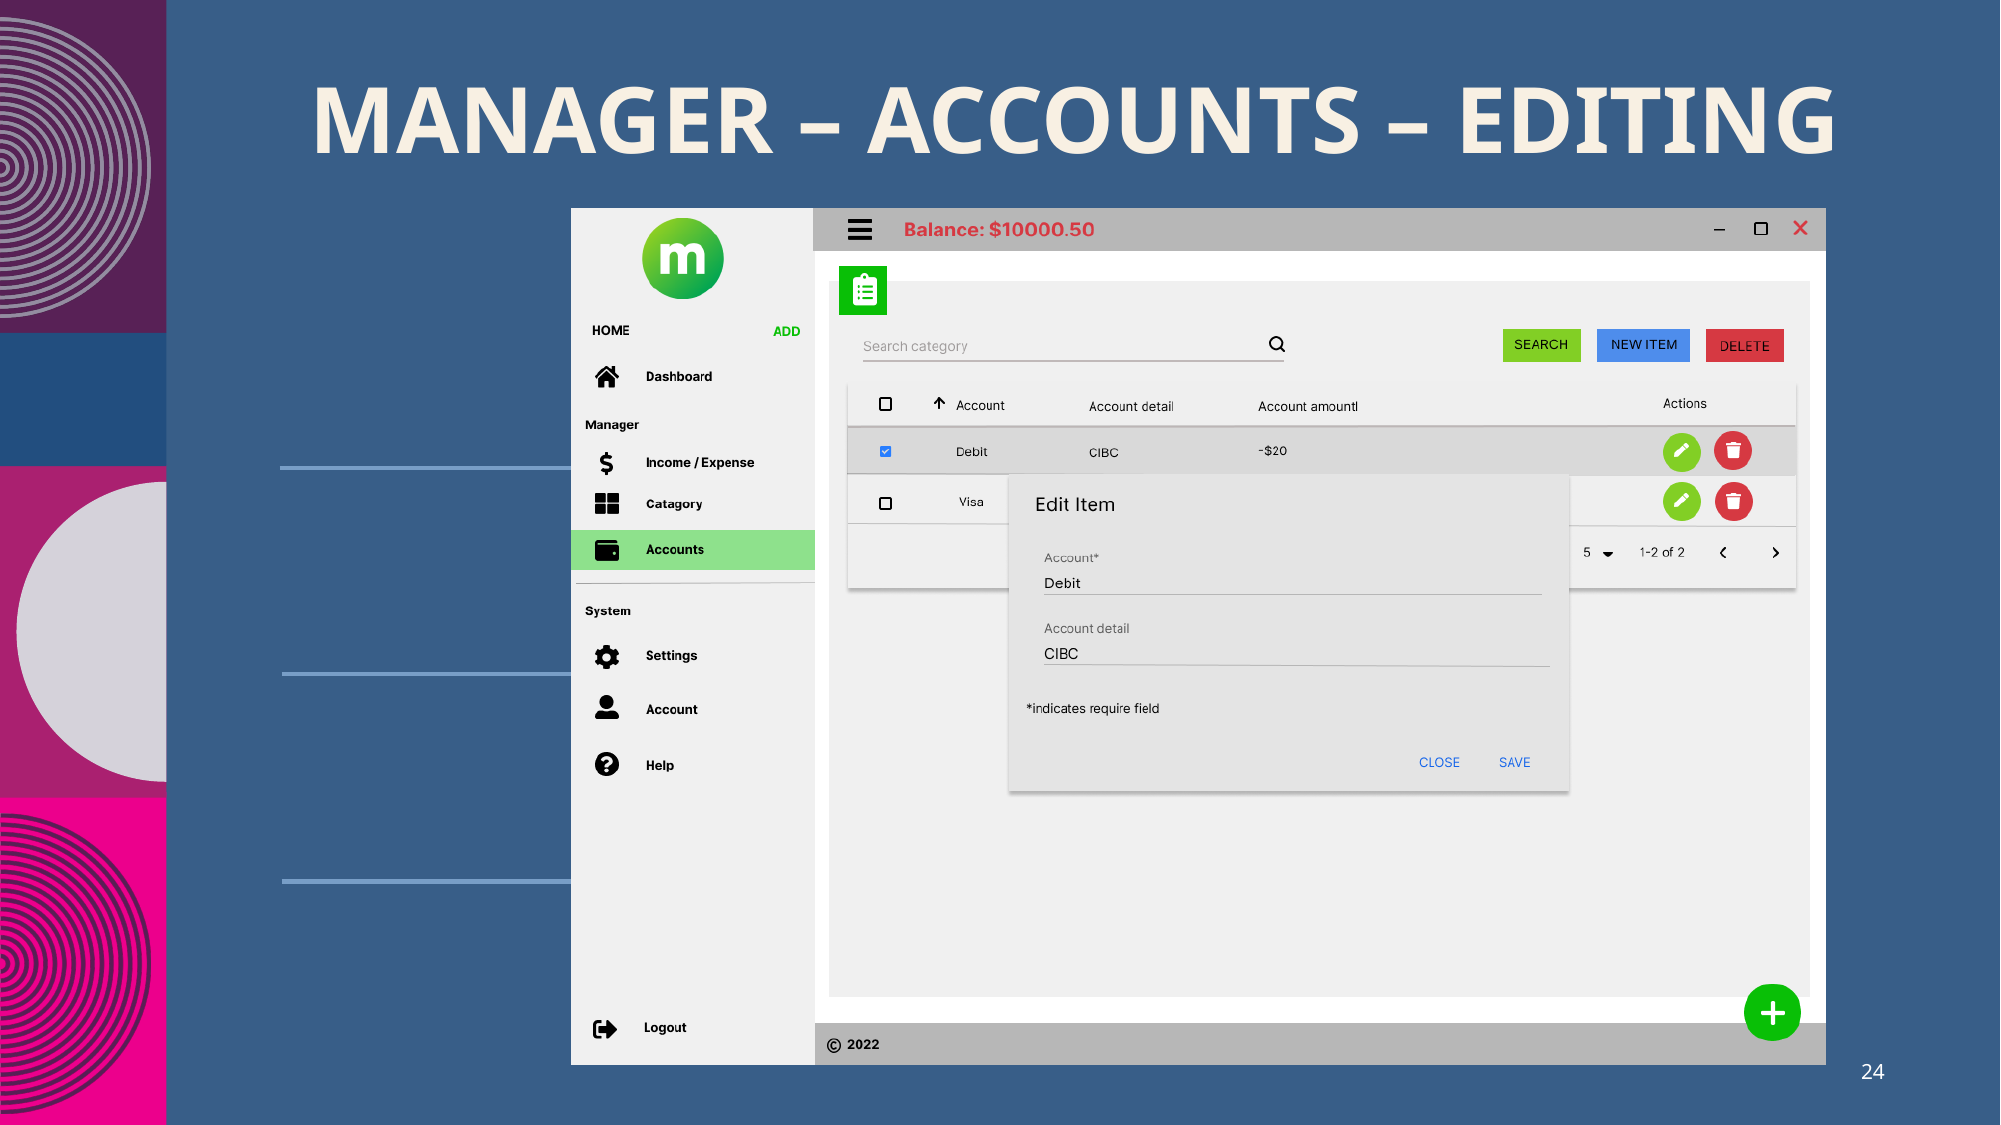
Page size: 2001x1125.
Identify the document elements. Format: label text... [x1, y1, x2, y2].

slide_number 24 [1824, 1042, 1900, 1103]
title Manager – accounts – editing [294, 66, 1966, 209]
picture [571, 208, 1826, 1065]
picture [1, 814, 151, 1114]
picture [1, 18, 151, 318]
